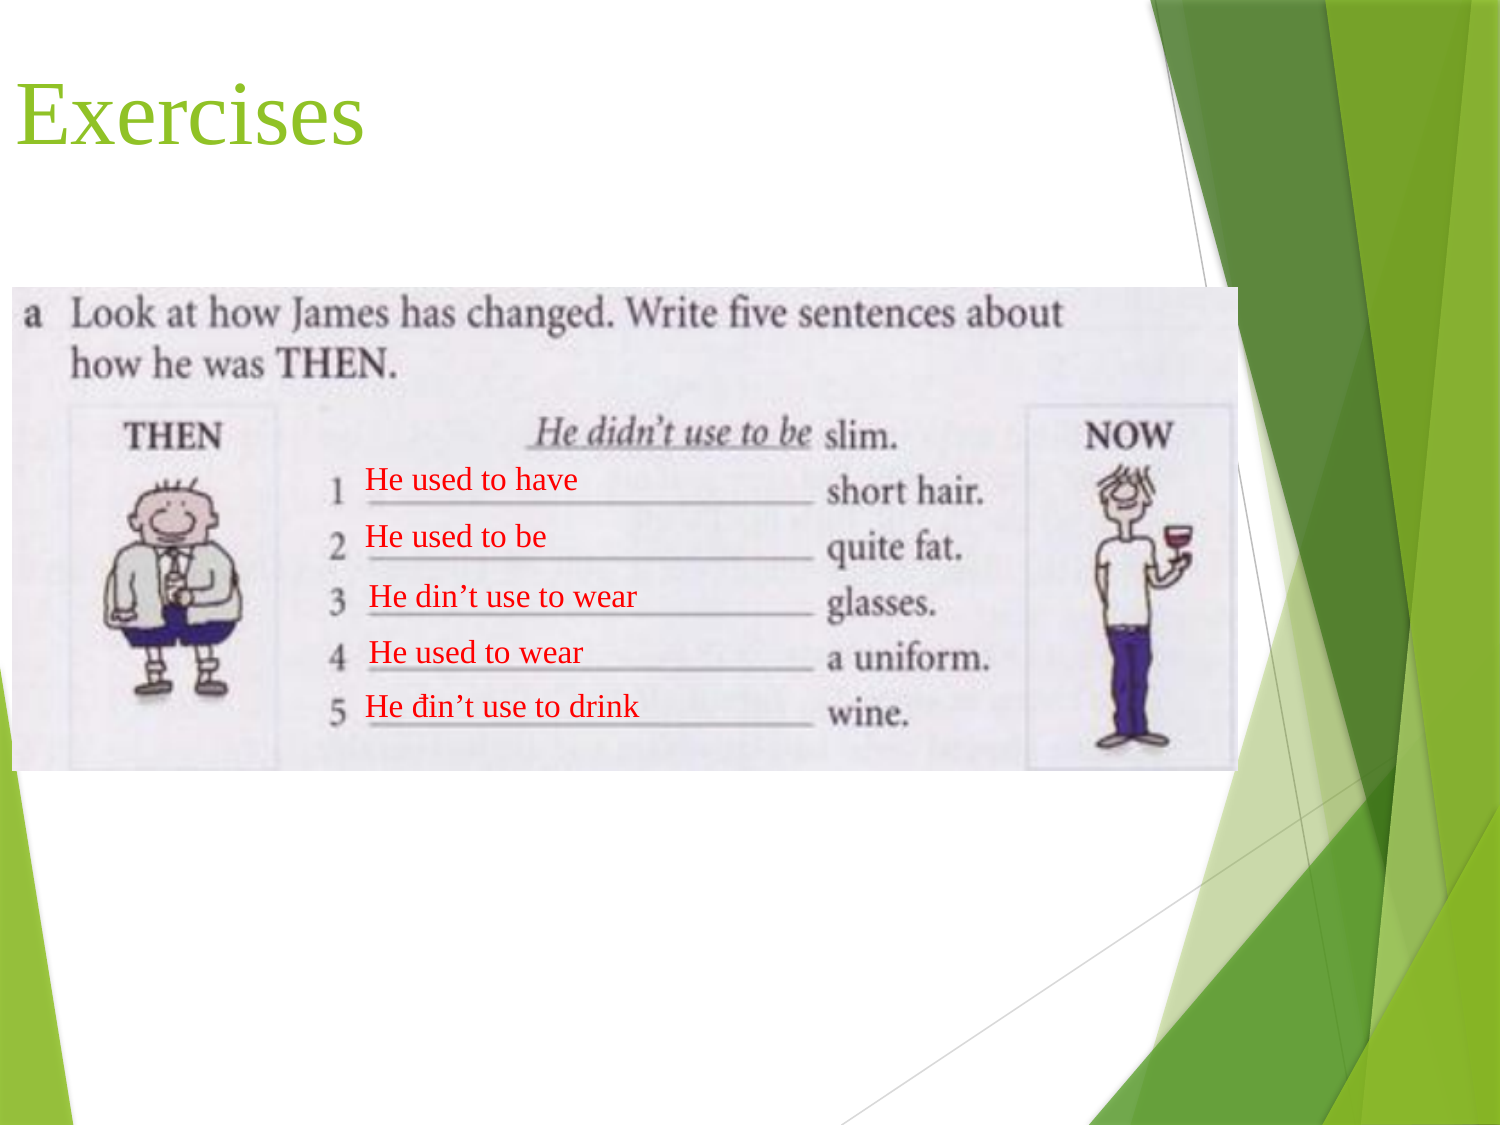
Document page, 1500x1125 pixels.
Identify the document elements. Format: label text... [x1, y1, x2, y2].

picture [11, 286, 1238, 771]
text_box Exercises [0, 45, 1350, 233]
